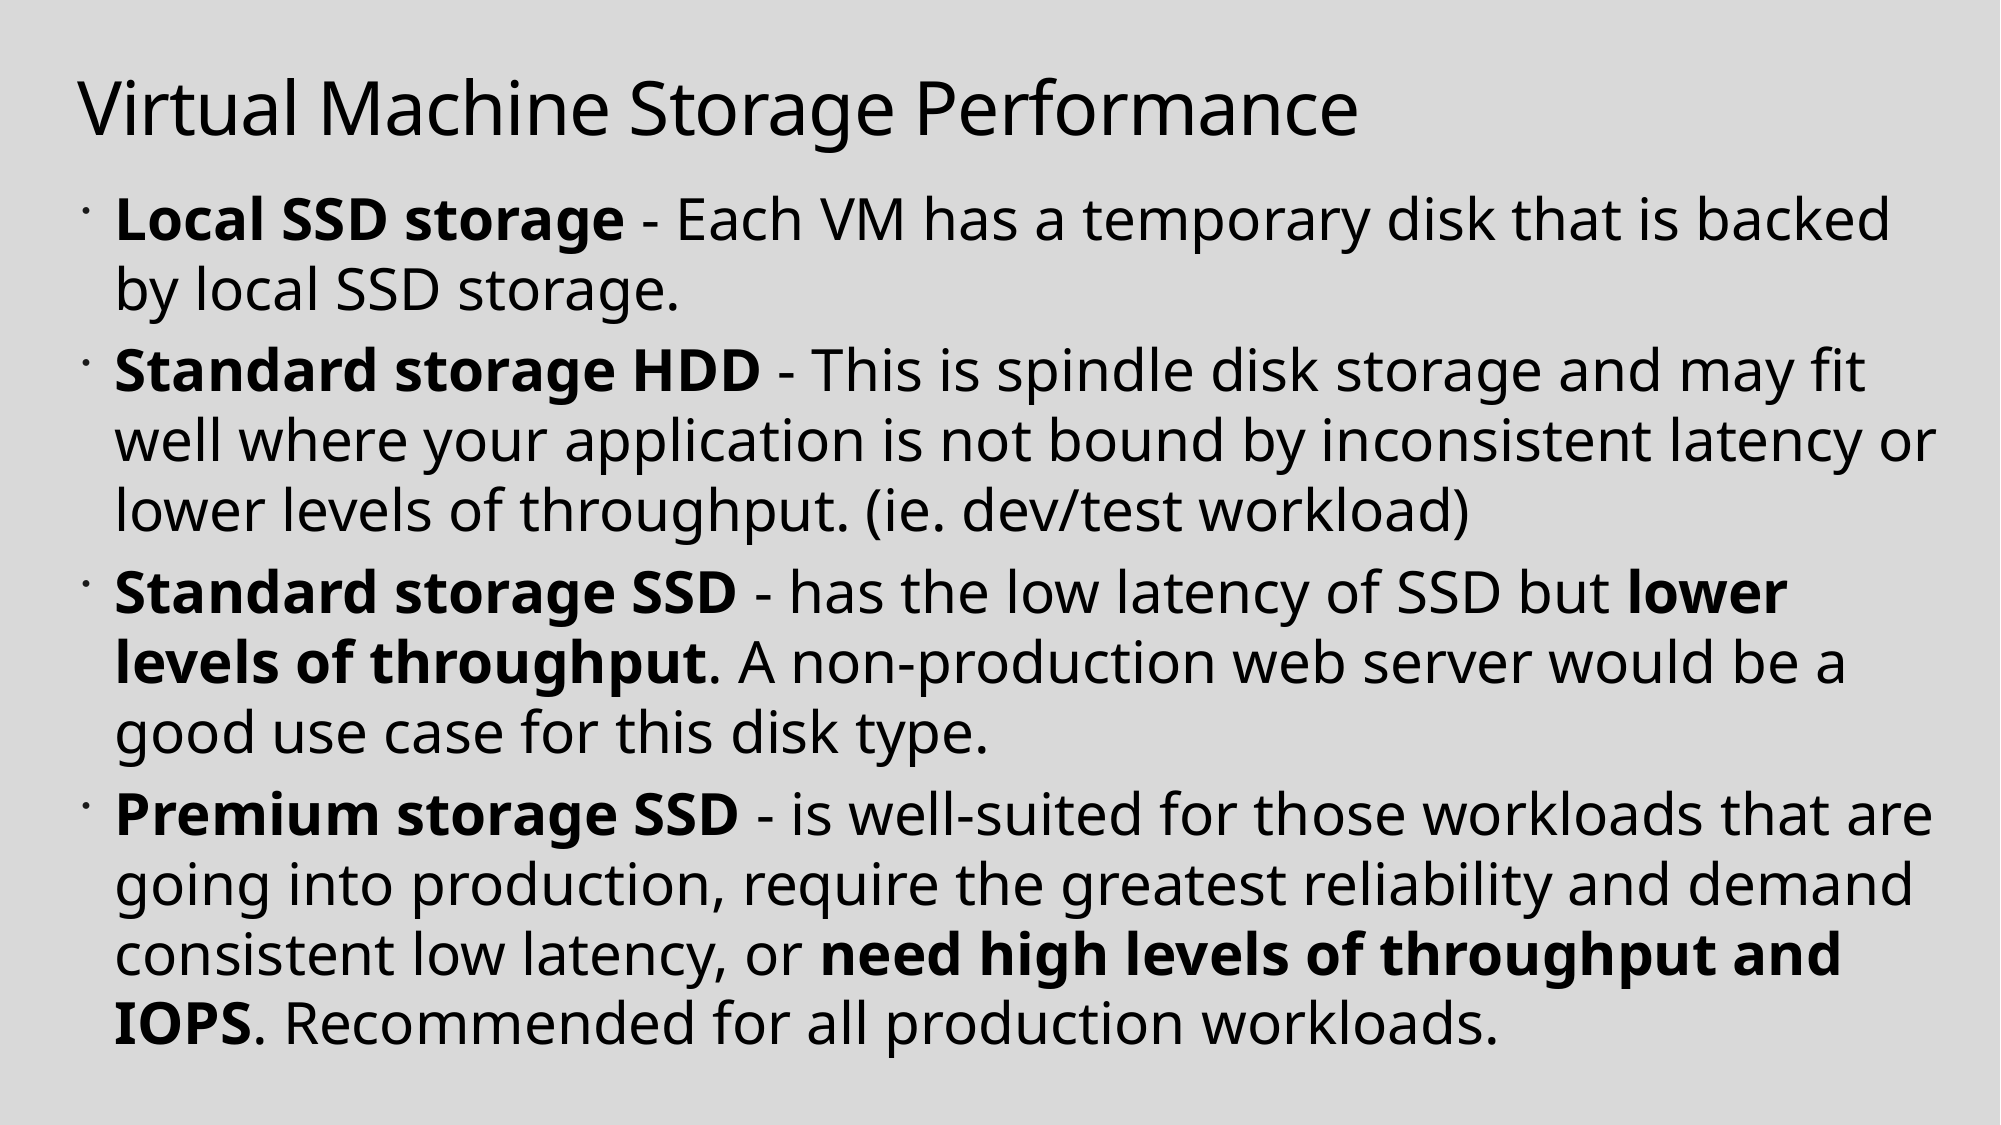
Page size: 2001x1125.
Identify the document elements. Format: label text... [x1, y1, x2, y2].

list Local SSD storage - Each VM has a temporary disk that is backed by local SSD storage. Standard storage HDD - This is spindle disk storage and may fit well where your application is not bound by inconsistent latency or lower levels of throughput. (ie. dev/test workload) Standard storage SSD - has the low latency of SSD but lower levels of throughput. A non-production web server would be a good use case for this disk type. Premium storage SSD - is well-suited for those workloads that are going into production, require the greatest reliability and demand consistent low latency, or need high levels of throughput and IOPS. Recommended for all production workloads. [77, 181, 1952, 1073]
title Virtual Machine Storage Performance [77, 60, 1885, 181]
